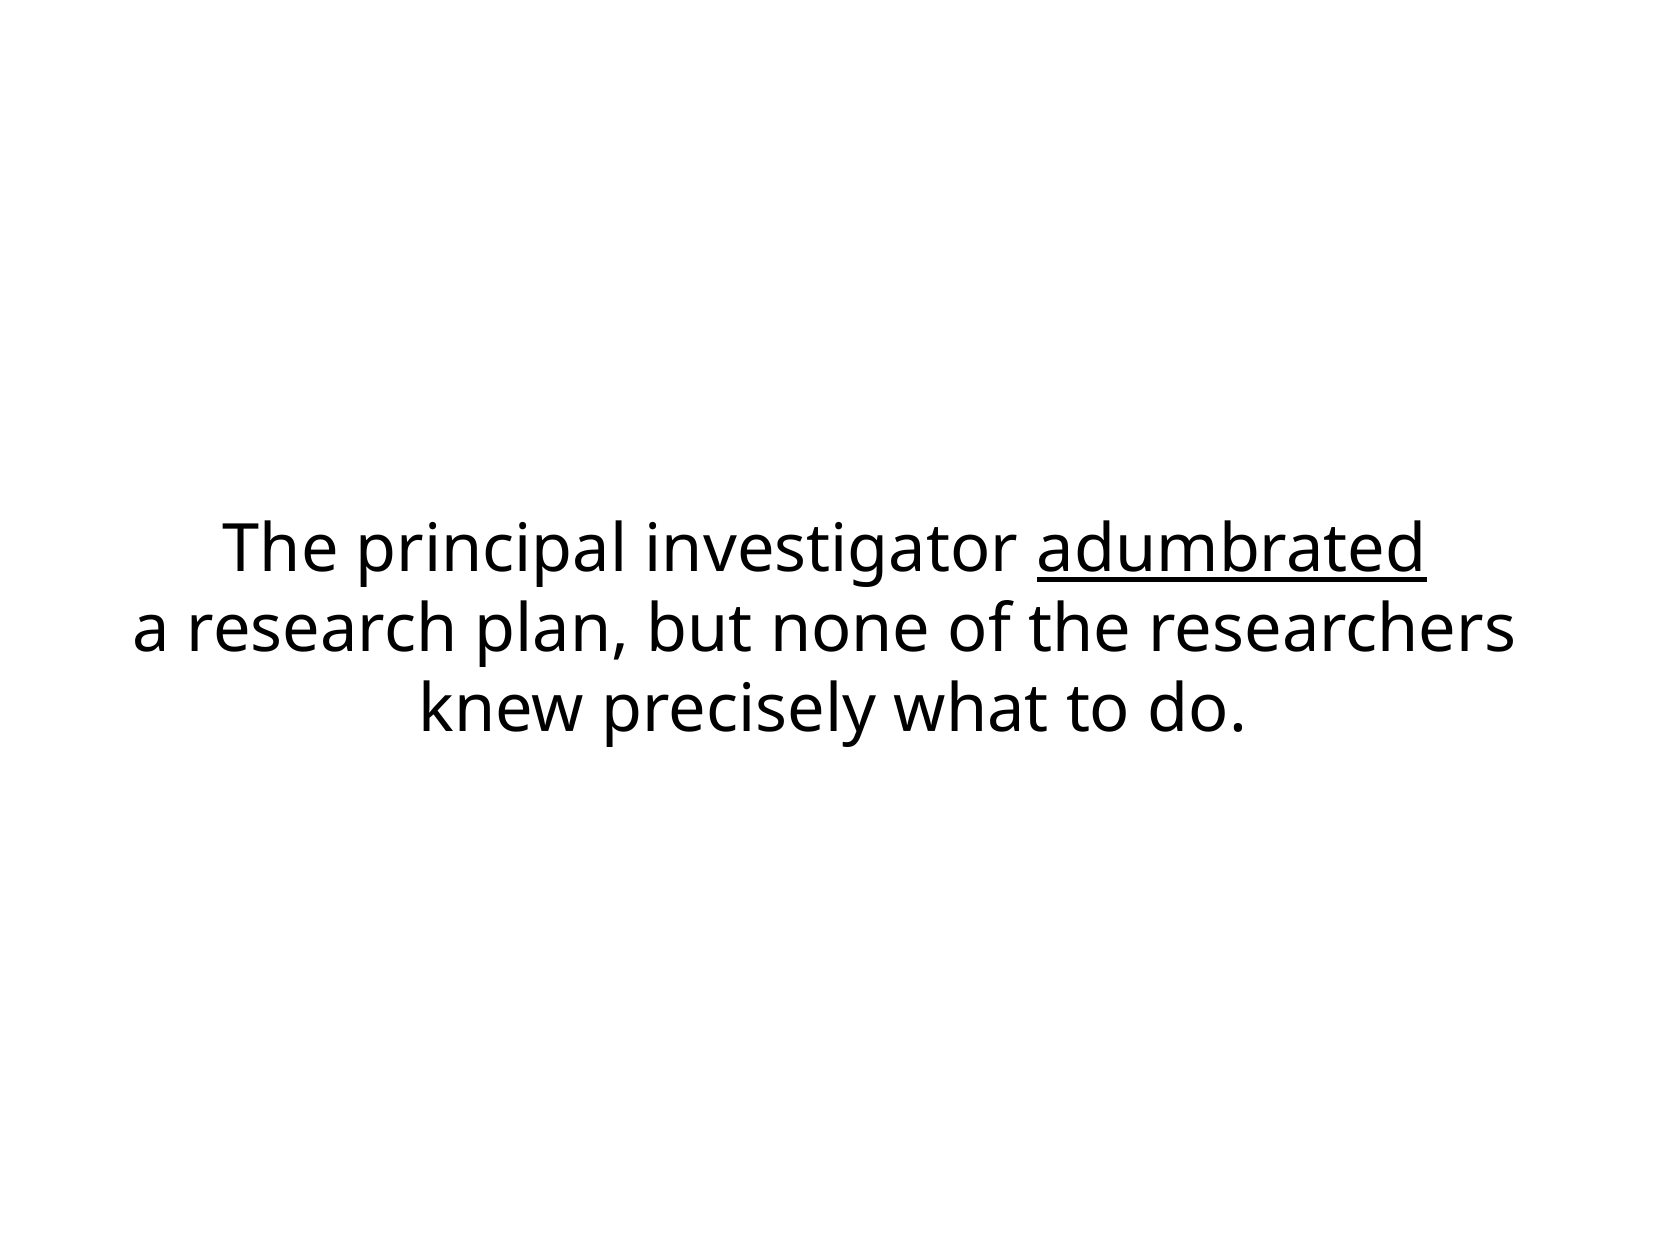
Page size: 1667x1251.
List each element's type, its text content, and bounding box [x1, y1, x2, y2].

text_box The principal investigator adumbrated a research plan, but none of the researchers knew precisely what to do. [123, 496, 1543, 754]
